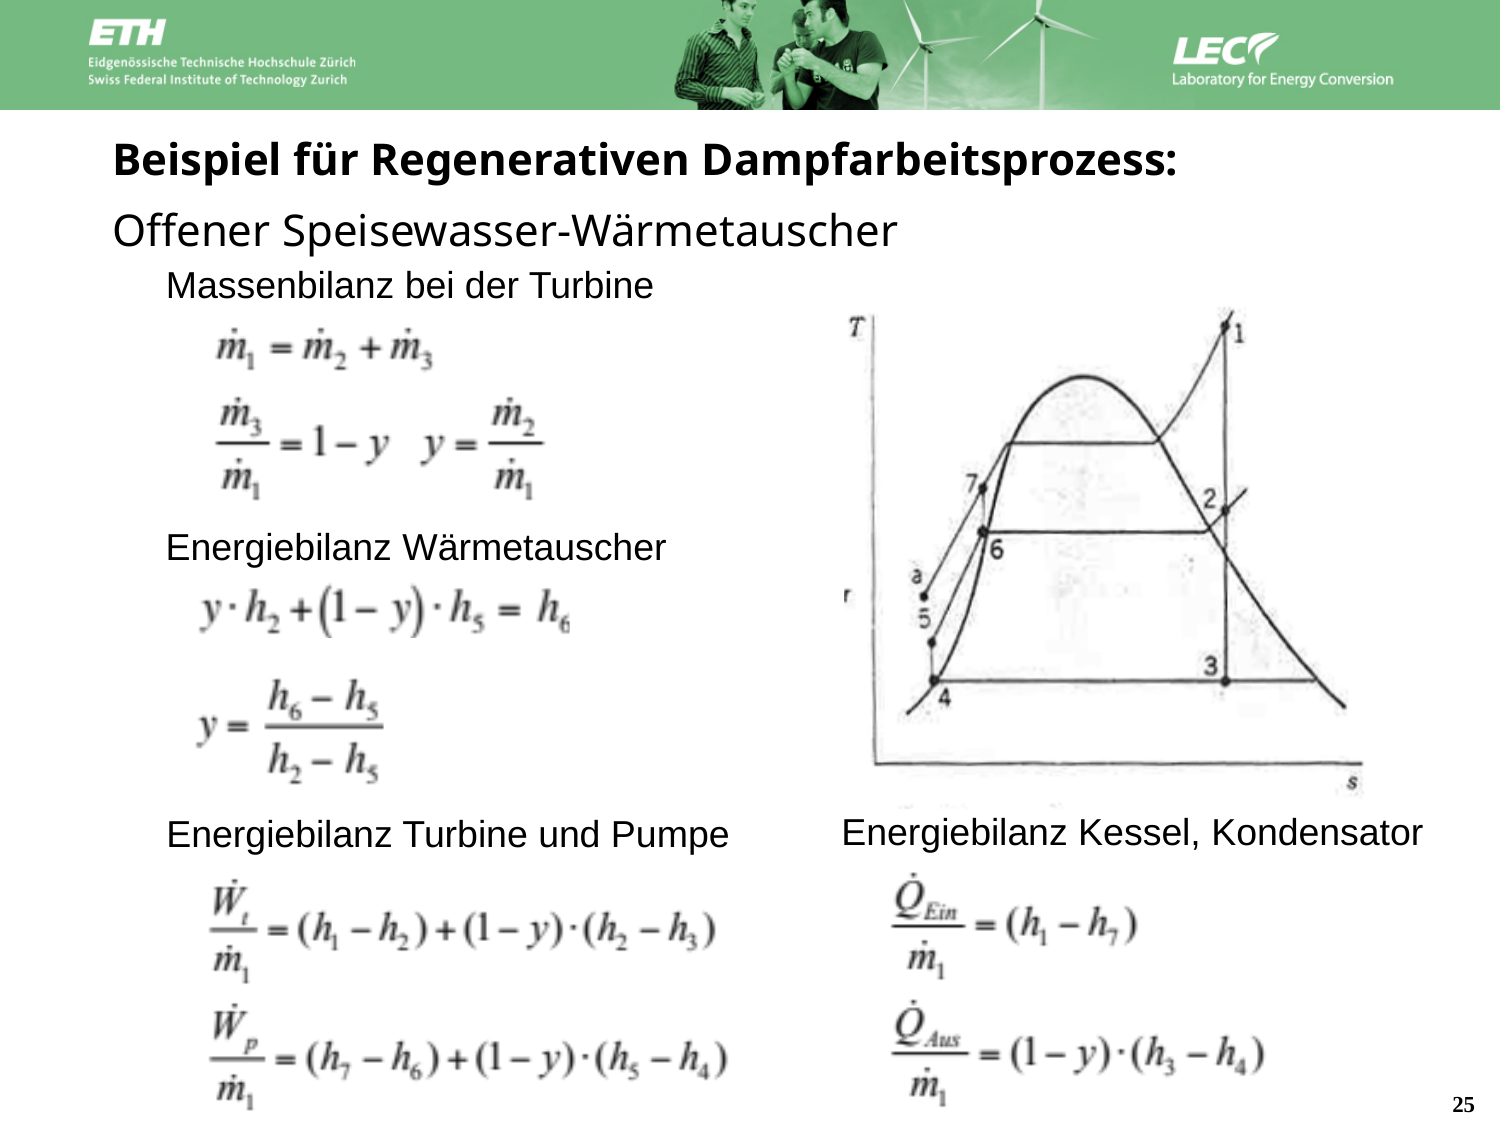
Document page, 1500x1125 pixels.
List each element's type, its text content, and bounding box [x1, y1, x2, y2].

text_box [195, 580, 570, 638]
text_box Energiebilanz Wärmetauscher [150, 515, 682, 575]
picture [0, 0, 1500, 110]
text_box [192, 672, 384, 785]
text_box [886, 866, 1269, 1111]
text_box Energiebilanz Turbine und Pumpe [151, 802, 745, 863]
picture [844, 290, 1389, 811]
text_box Beispiel für Regenerativen Dampfarbeitsprozess: Offener Speisewasser-Wärmetauscher [112, 113, 1263, 256]
text_box Energiebilanz Kessel, Kondensator [826, 800, 1439, 861]
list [210, 318, 549, 504]
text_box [204, 870, 731, 1118]
text_box Massenbilanz bei der Turbine [151, 256, 669, 314]
